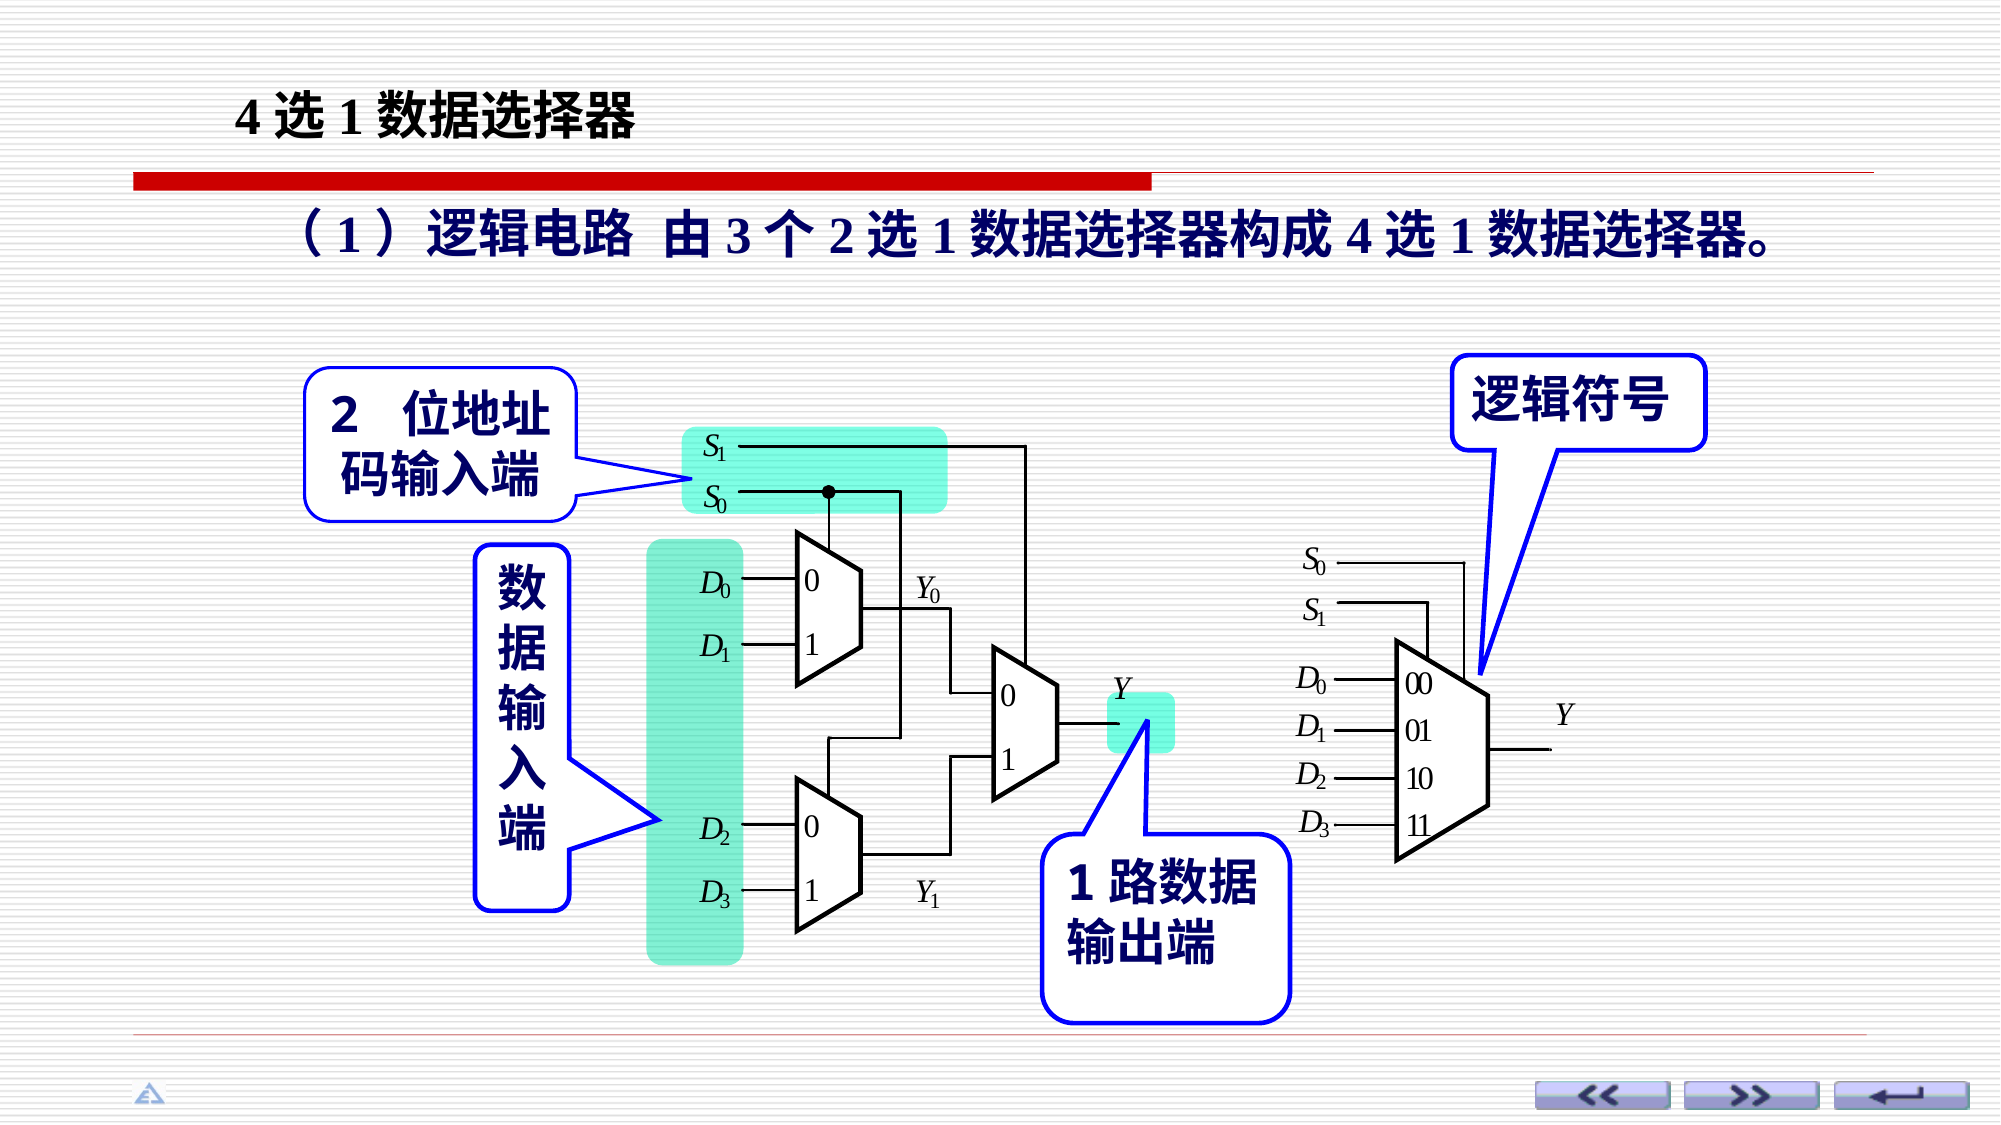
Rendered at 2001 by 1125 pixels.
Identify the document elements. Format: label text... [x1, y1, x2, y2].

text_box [686, 415, 1594, 937]
text_box 数 据 输 入 端 [474, 544, 658, 911]
text_box 1路数据输出端 [1042, 945, 1291, 1024]
text_box 由3个2选1数据选择器构成4选1数据选择器。 [646, 185, 1869, 280]
text_box [646, 538, 744, 966]
text_box 2 位地址码输入端 [304, 367, 681, 522]
text_box （1）逻辑电路 [256, 184, 682, 280]
text_box 逻辑符号 [1452, 355, 1706, 451]
picture [0, 0, 2001, 1125]
text_box 4选1数据选择器 [220, 63, 983, 164]
